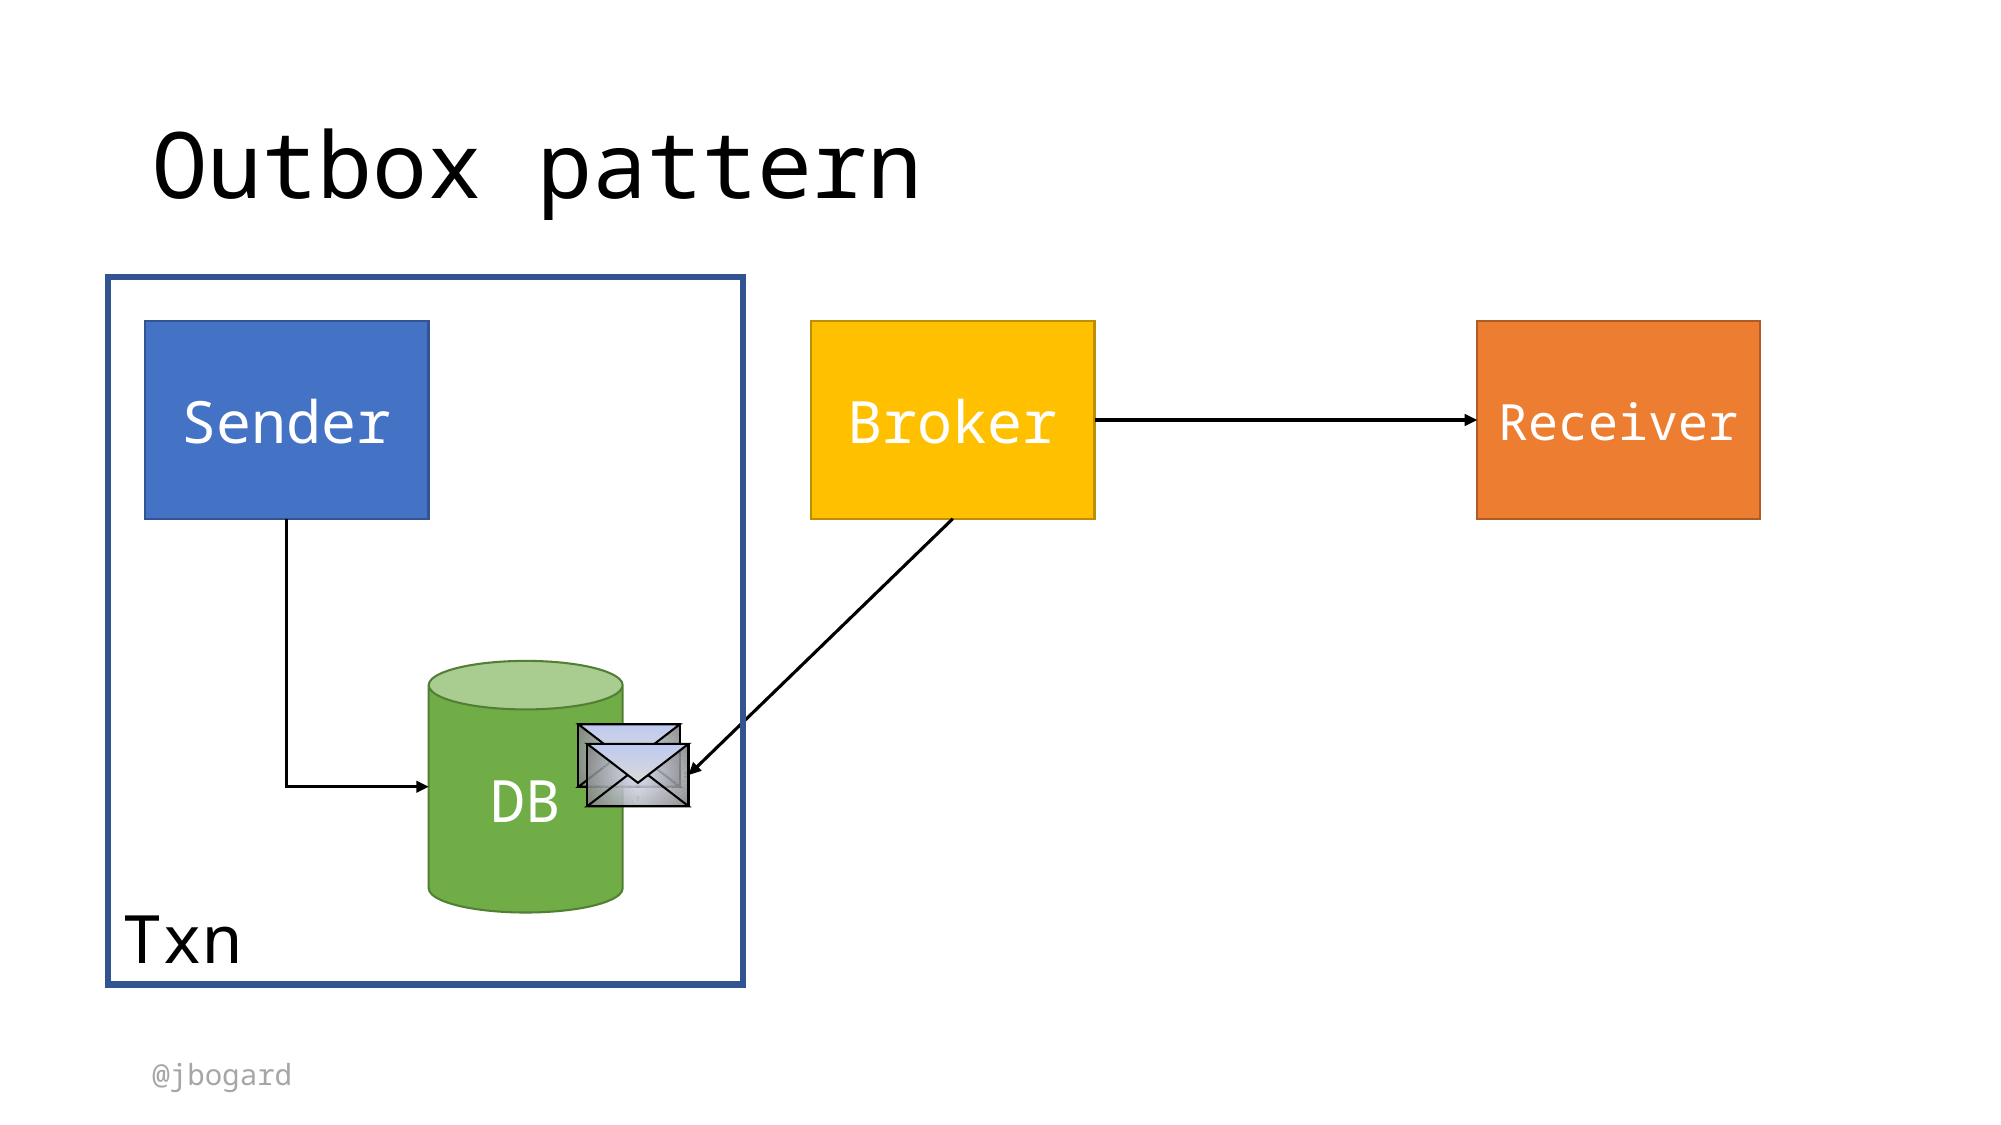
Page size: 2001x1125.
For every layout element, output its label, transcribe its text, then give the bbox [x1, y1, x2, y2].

text_box Txn [107, 276, 744, 986]
text_box Broker [810, 320, 1096, 520]
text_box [688, 518, 953, 776]
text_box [578, 724, 680, 787]
text_box Receiver [1476, 320, 1761, 520]
title Outbox pattern [137, 59, 1863, 278]
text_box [335, 470, 478, 710]
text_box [587, 743, 689, 807]
